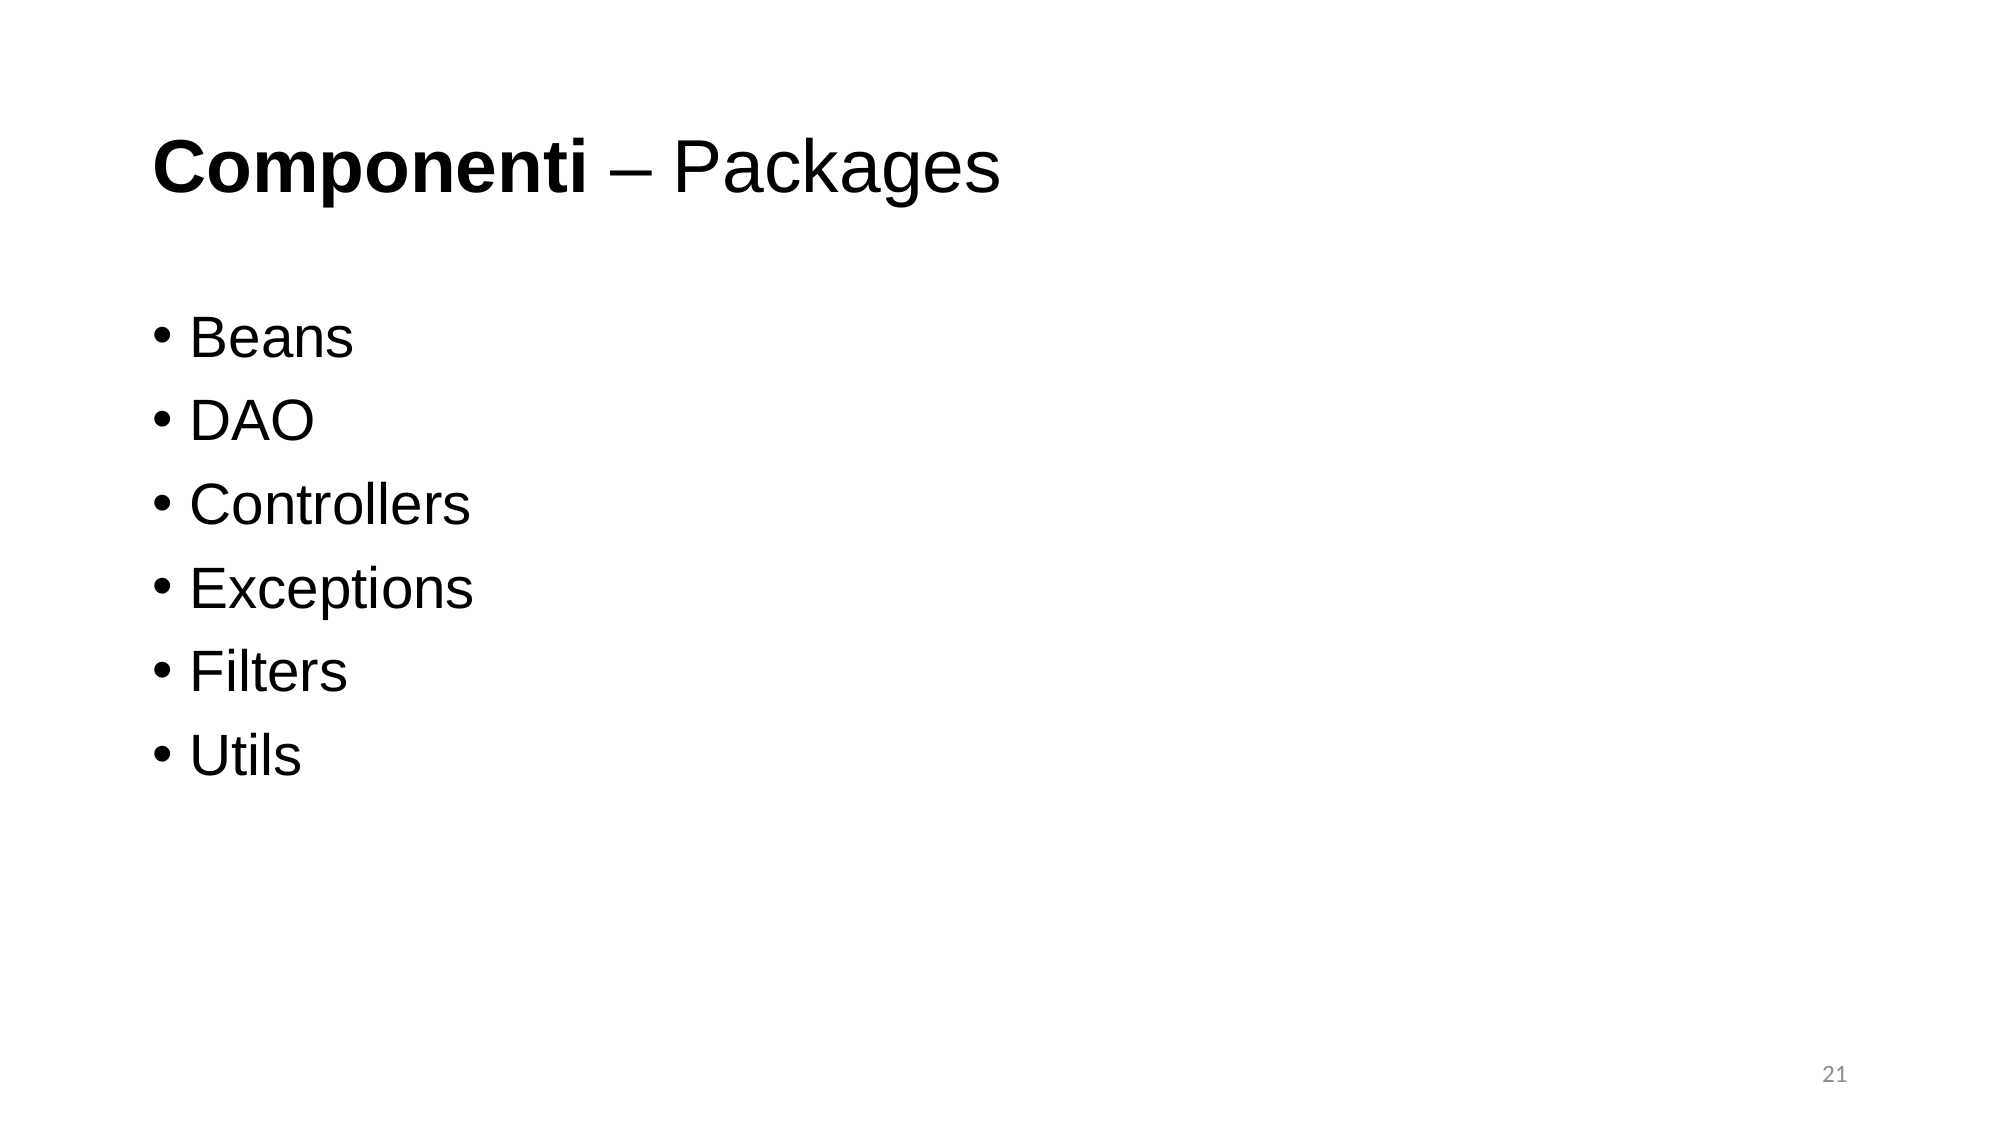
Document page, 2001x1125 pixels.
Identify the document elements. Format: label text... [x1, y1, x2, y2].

text_box Beans DAO Controllers Exceptions Filters Utils [137, 299, 1863, 1014]
text_box Componenti – Packages [137, 59, 1863, 278]
text_box 21 [1412, 1042, 1863, 1103]
